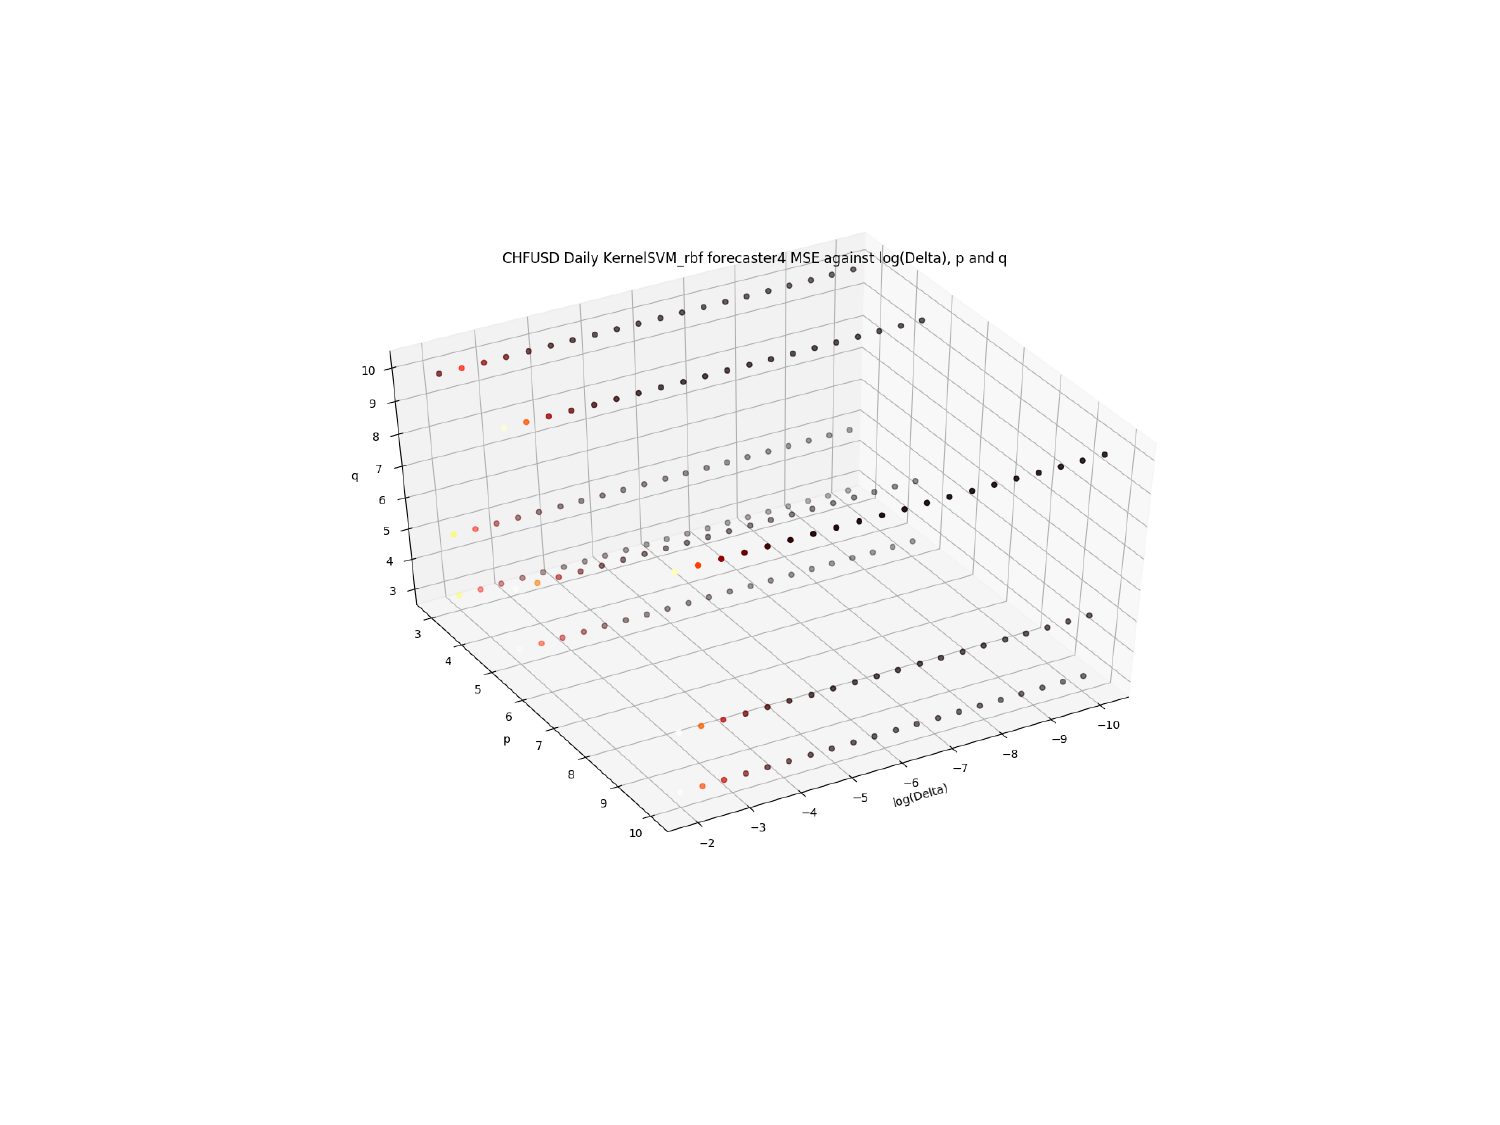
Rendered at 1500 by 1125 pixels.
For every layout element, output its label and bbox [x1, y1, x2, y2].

picture [119, 119, 1358, 946]
